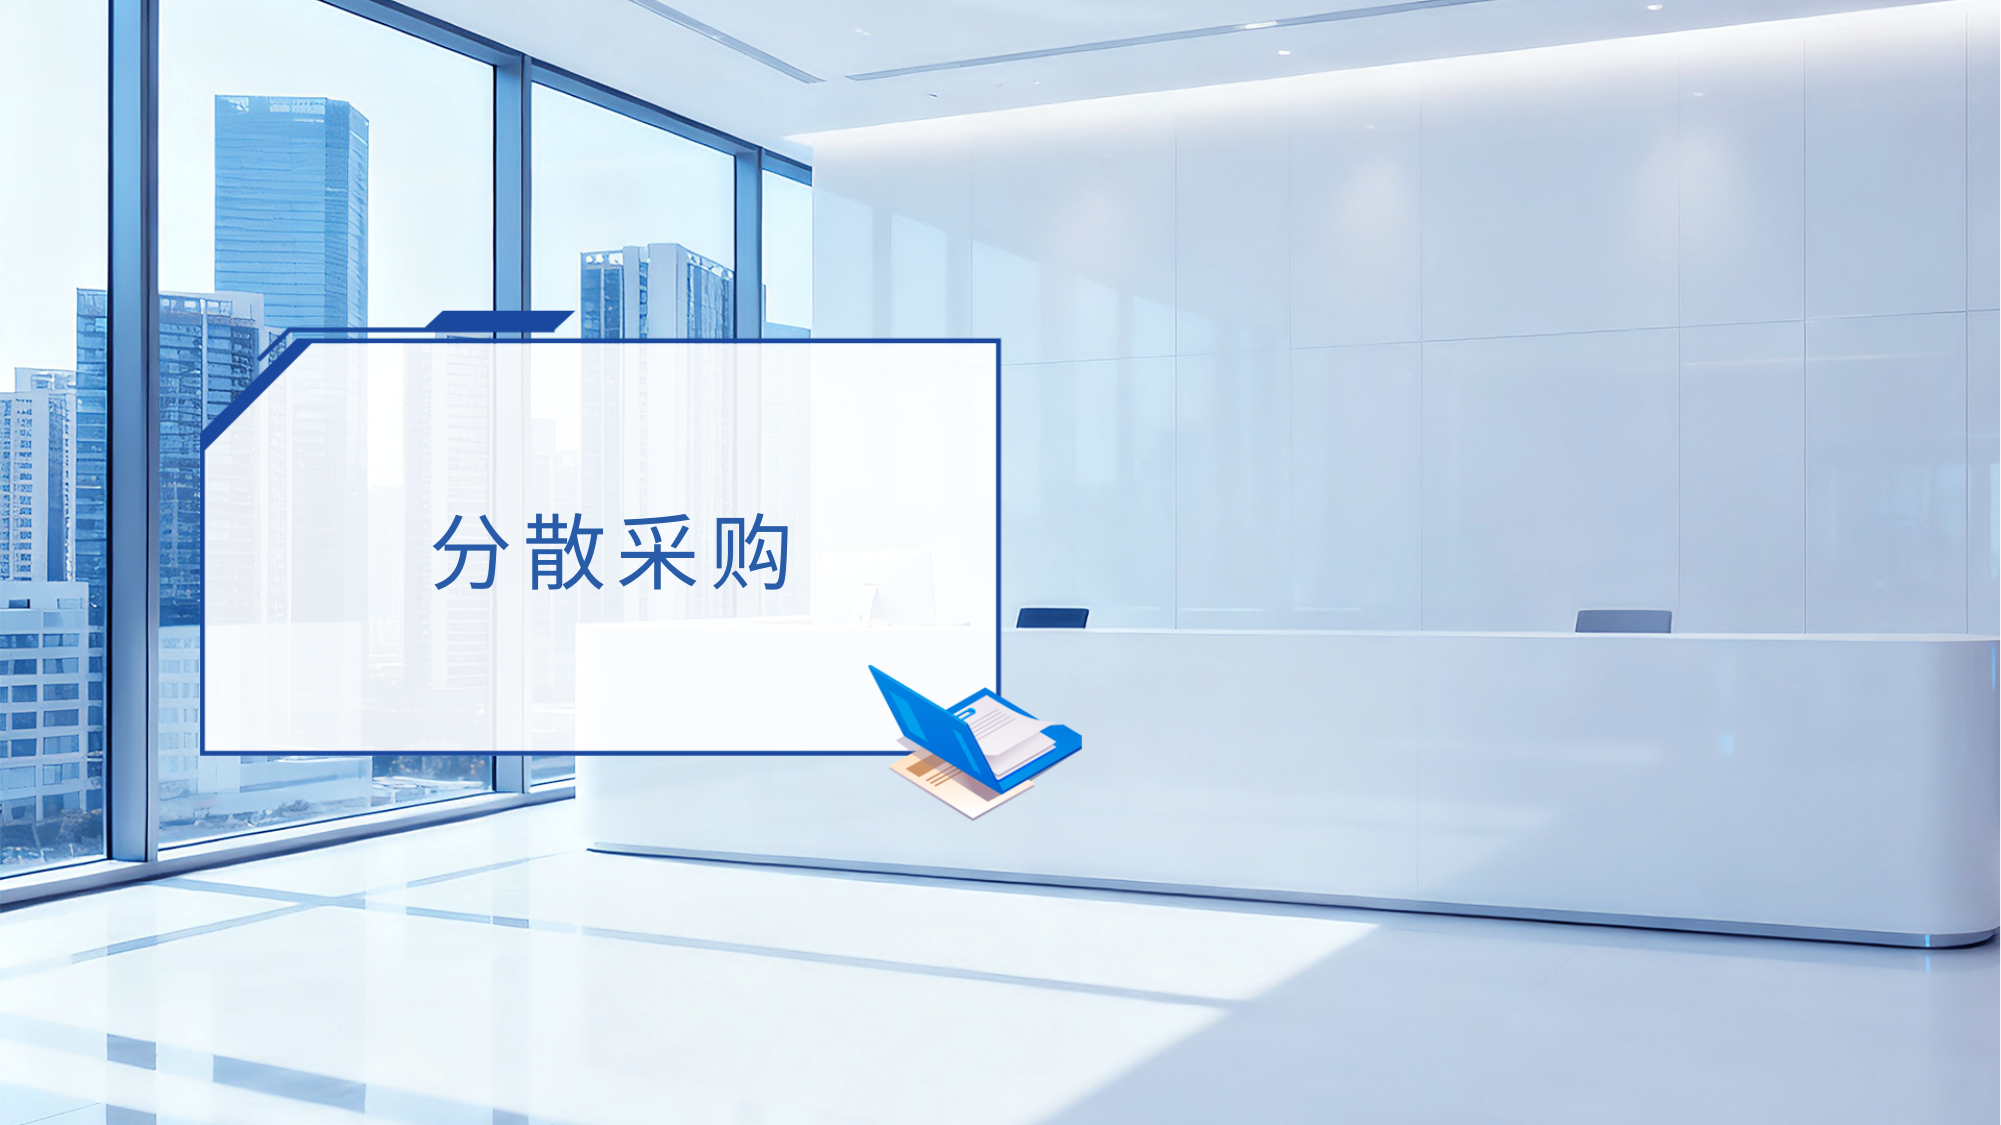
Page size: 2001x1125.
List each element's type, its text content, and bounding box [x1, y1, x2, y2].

picture [0, 0, 2001, 1125]
text_box 分散采购 [208, 472, 1015, 608]
